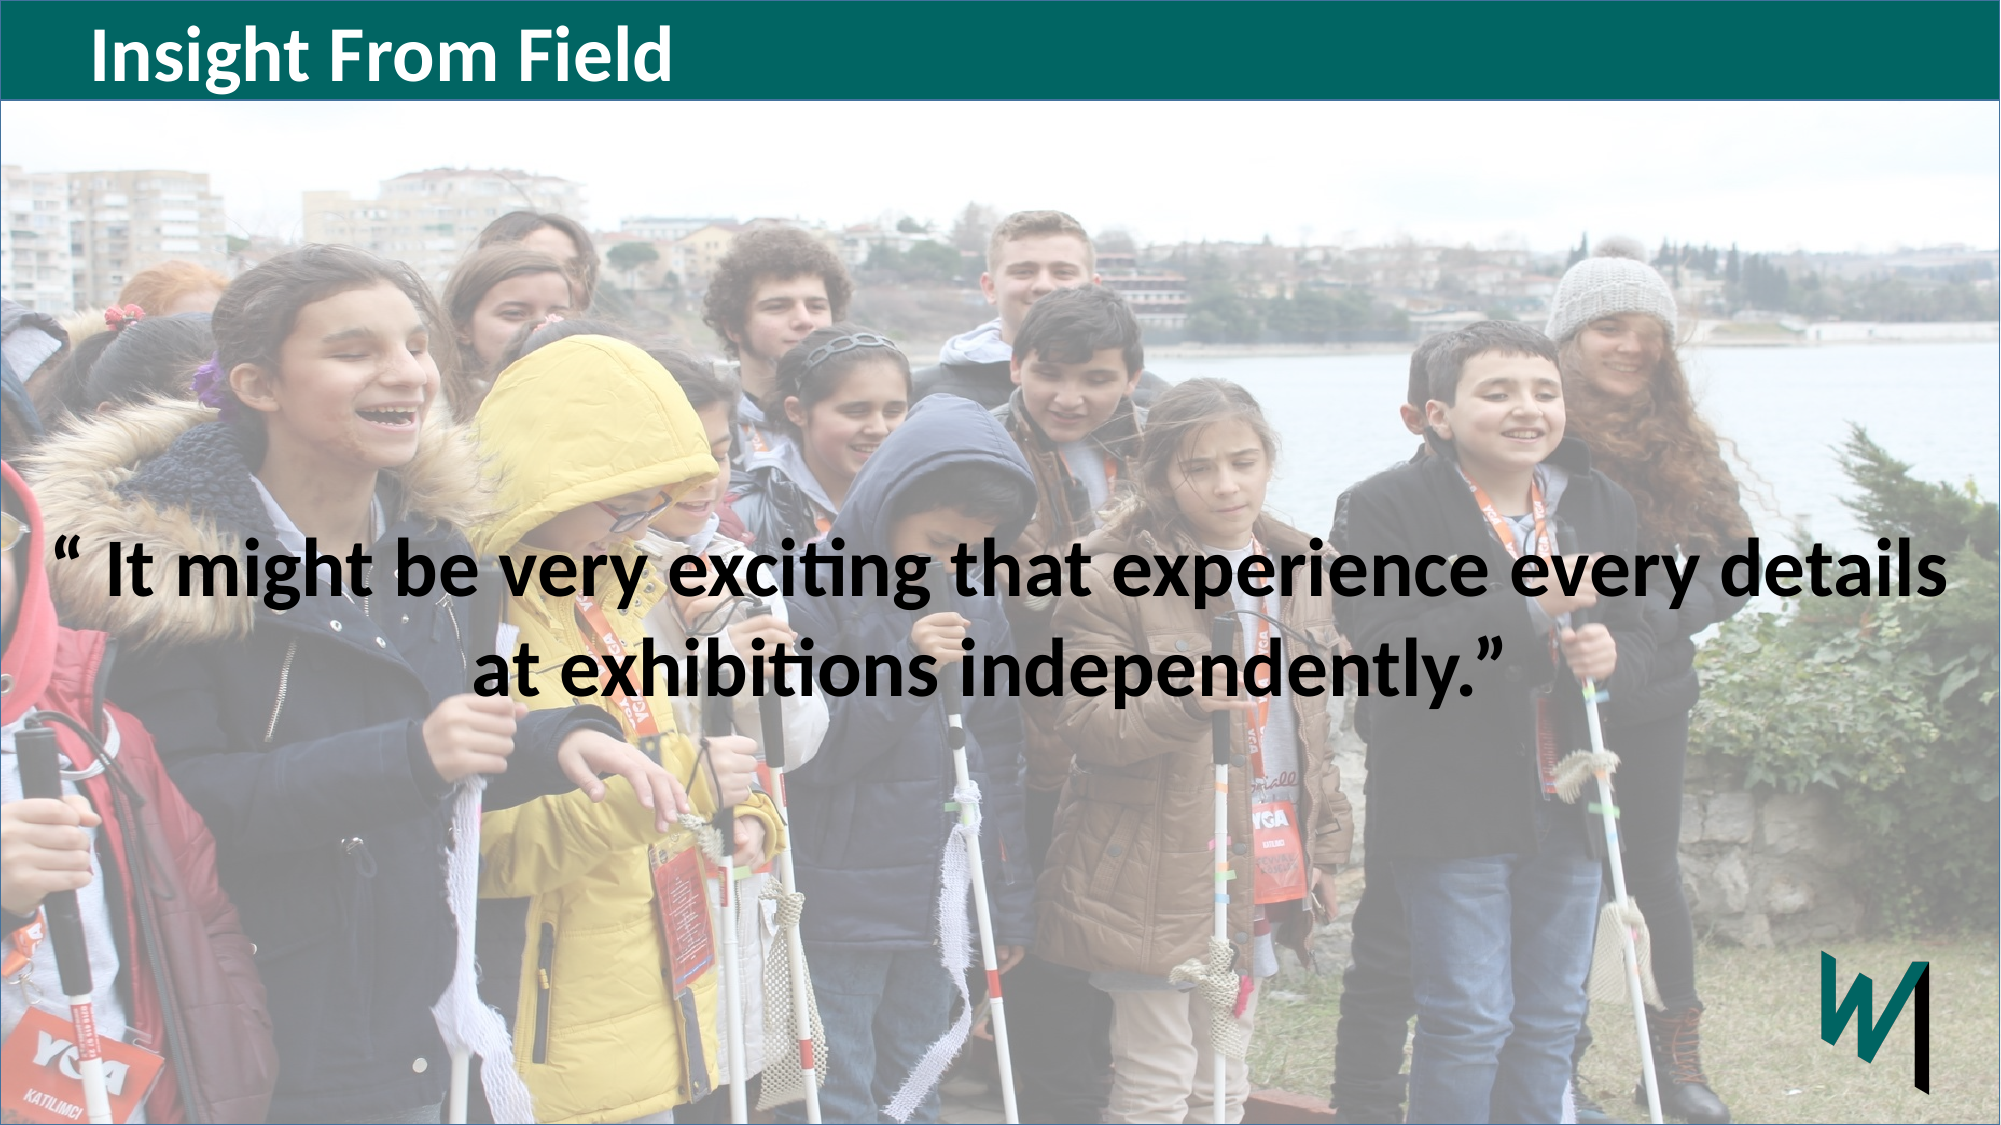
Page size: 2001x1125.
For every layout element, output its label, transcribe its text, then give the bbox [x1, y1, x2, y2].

text_box “ It might be very exciting that experience every details at exhibitions independently.” [0, 101, 2000, 1125]
picture [1784, 932, 1957, 1105]
text_box Insight From Field [0, 0, 2000, 101]
